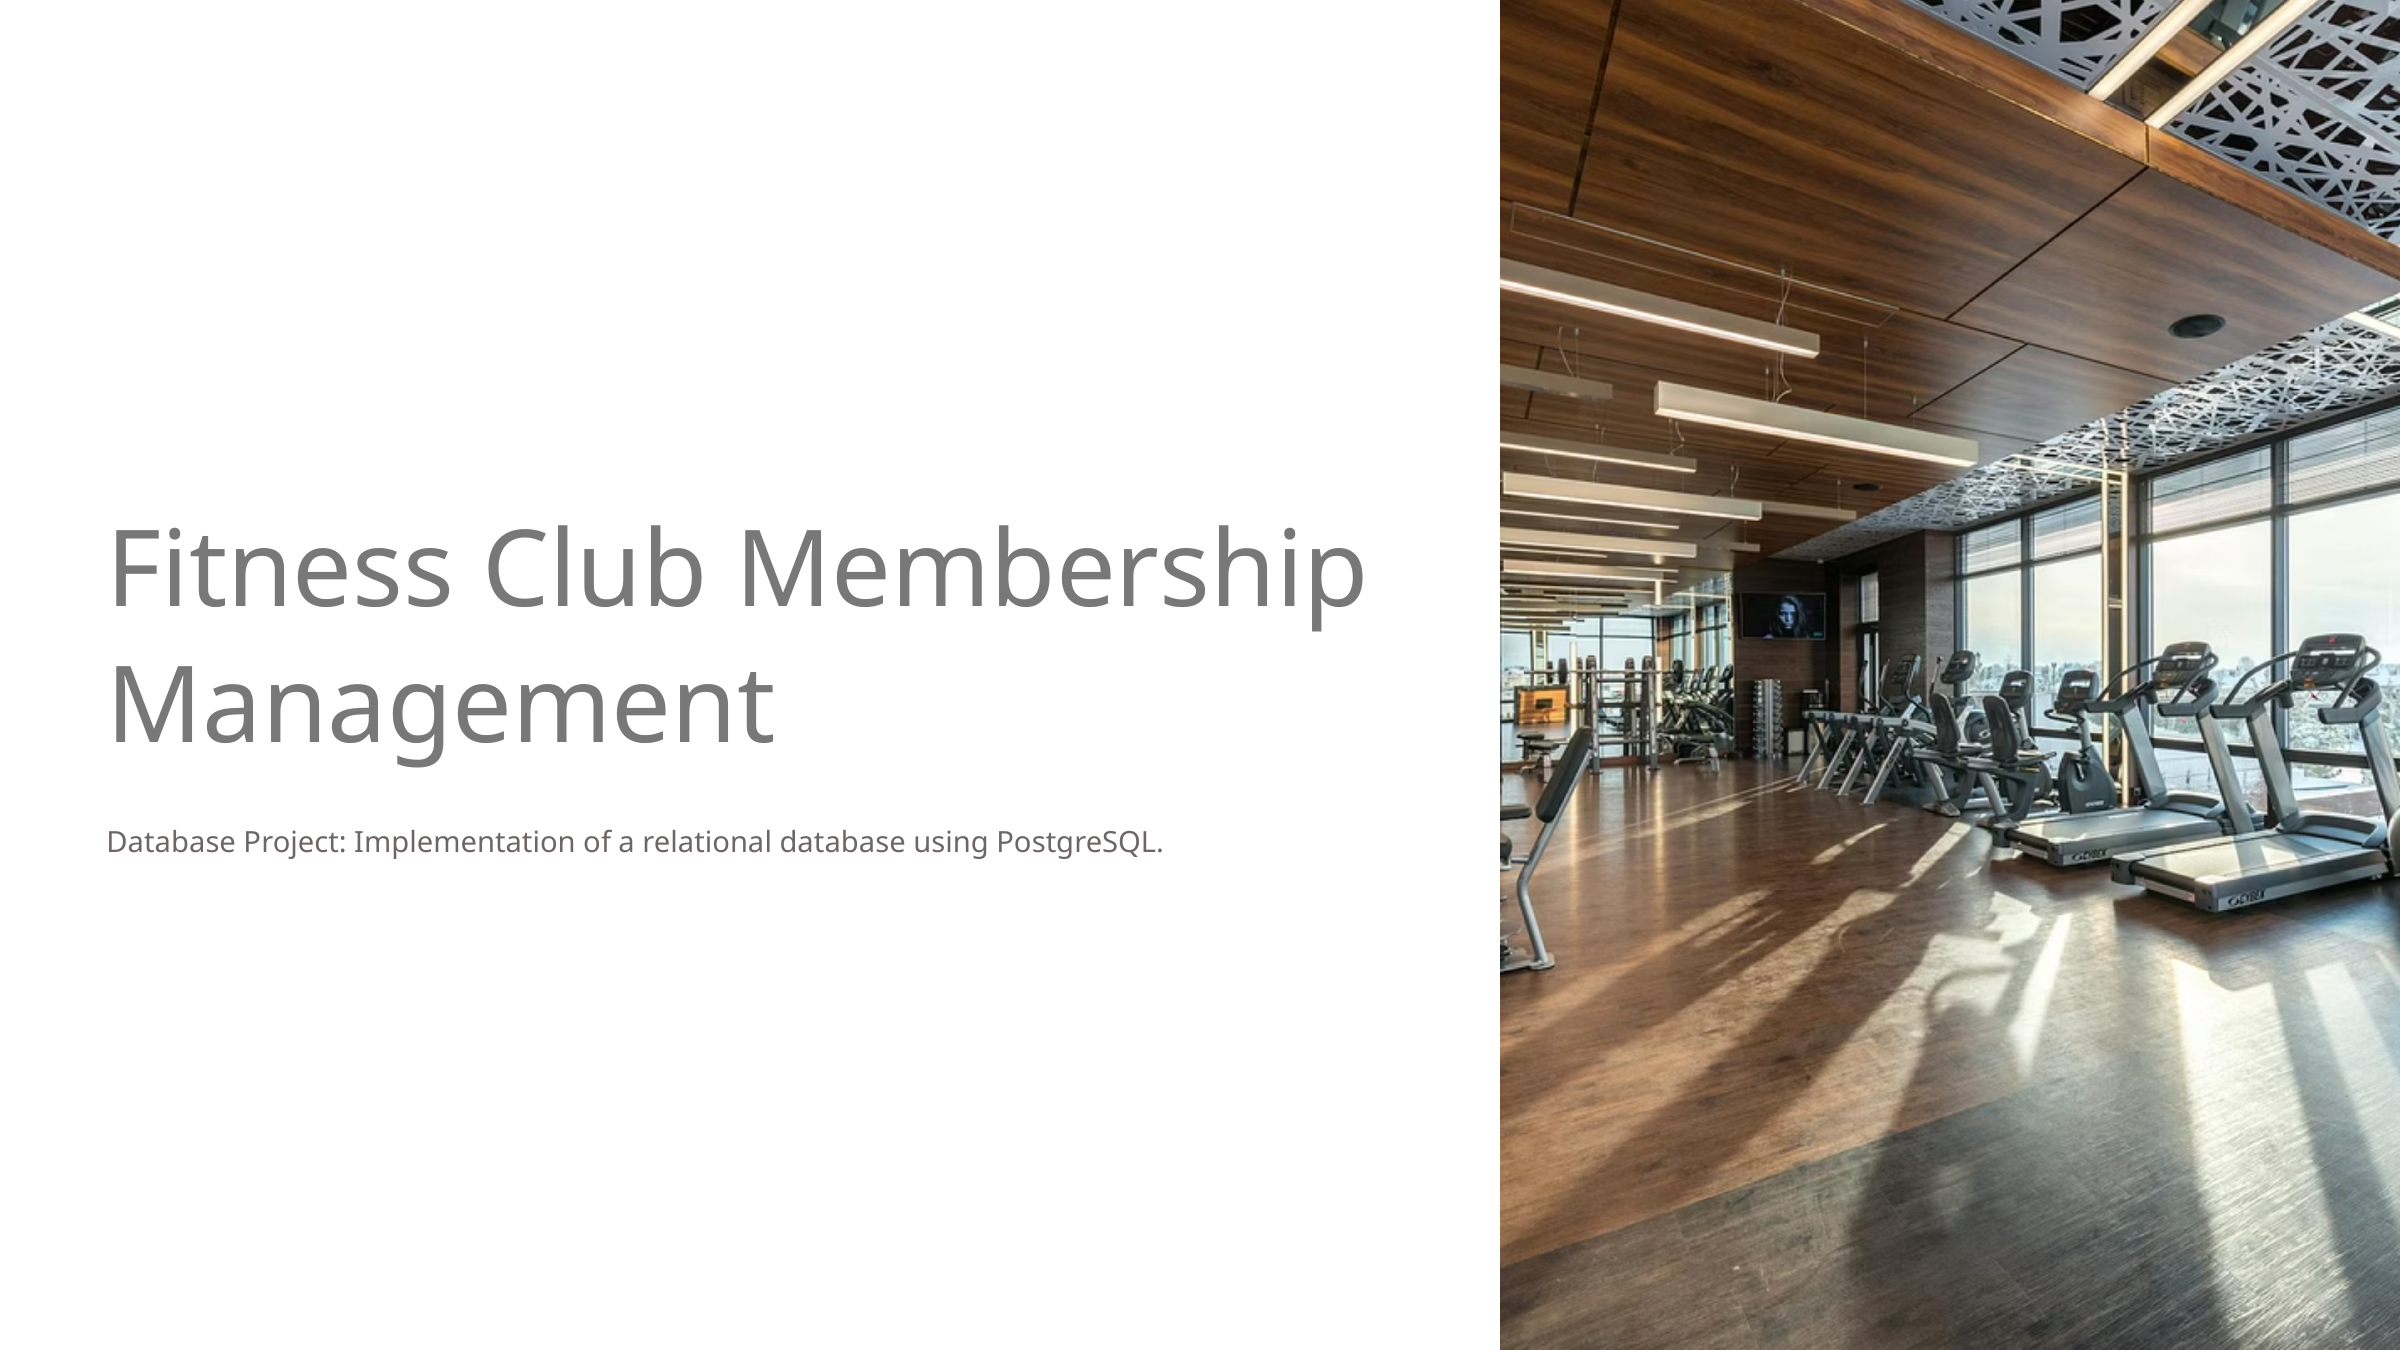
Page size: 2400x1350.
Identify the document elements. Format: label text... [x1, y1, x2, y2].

picture [1499, 0, 2400, 1350]
text_box Database Project: Implementation of a relational database using PostgreSQL. [106, 810, 1394, 859]
text_box Fitness Club Membership Management [106, 491, 1394, 765]
